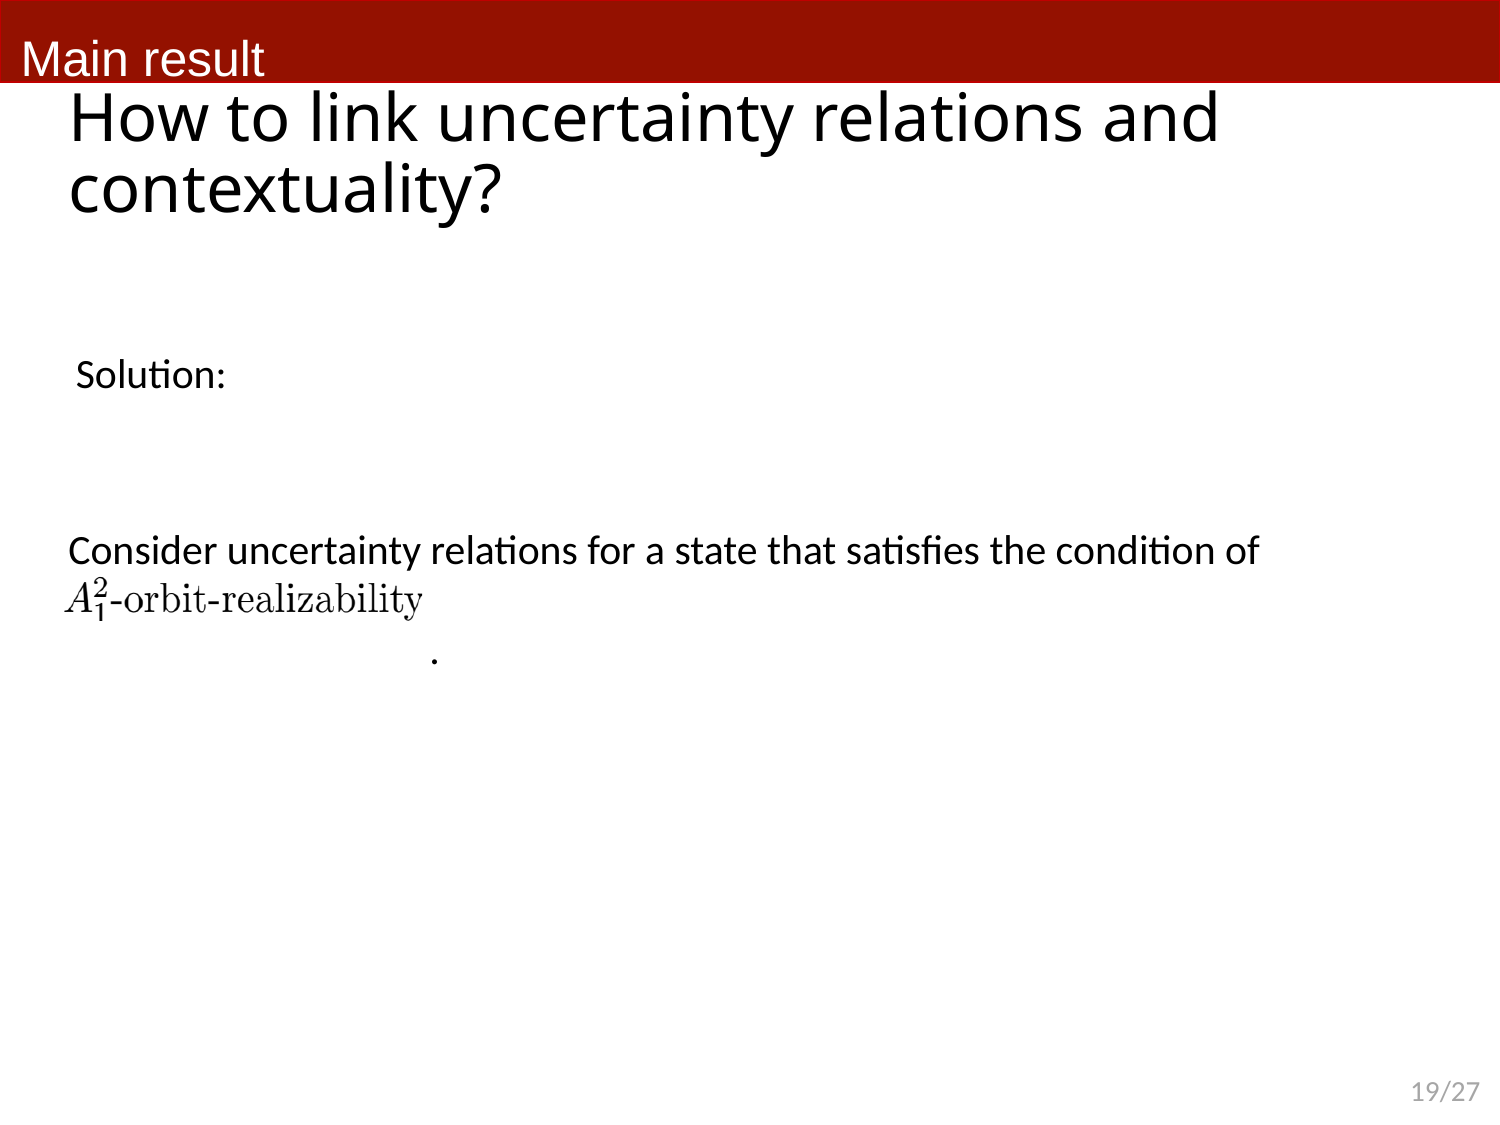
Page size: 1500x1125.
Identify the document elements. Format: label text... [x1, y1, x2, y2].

text_box Main result [5, 18, 281, 94]
text_box [0, 0, 1500, 83]
picture [63, 576, 423, 621]
text_box Solution: [61, 339, 242, 405]
text_box How to link uncertainty relations and contextuality? [53, 150, 1474, 235]
text_box Consider uncertainty relations for a state that satisfies the condition of . [53, 515, 1432, 681]
text_box 19/27 [1395, 1064, 1496, 1115]
